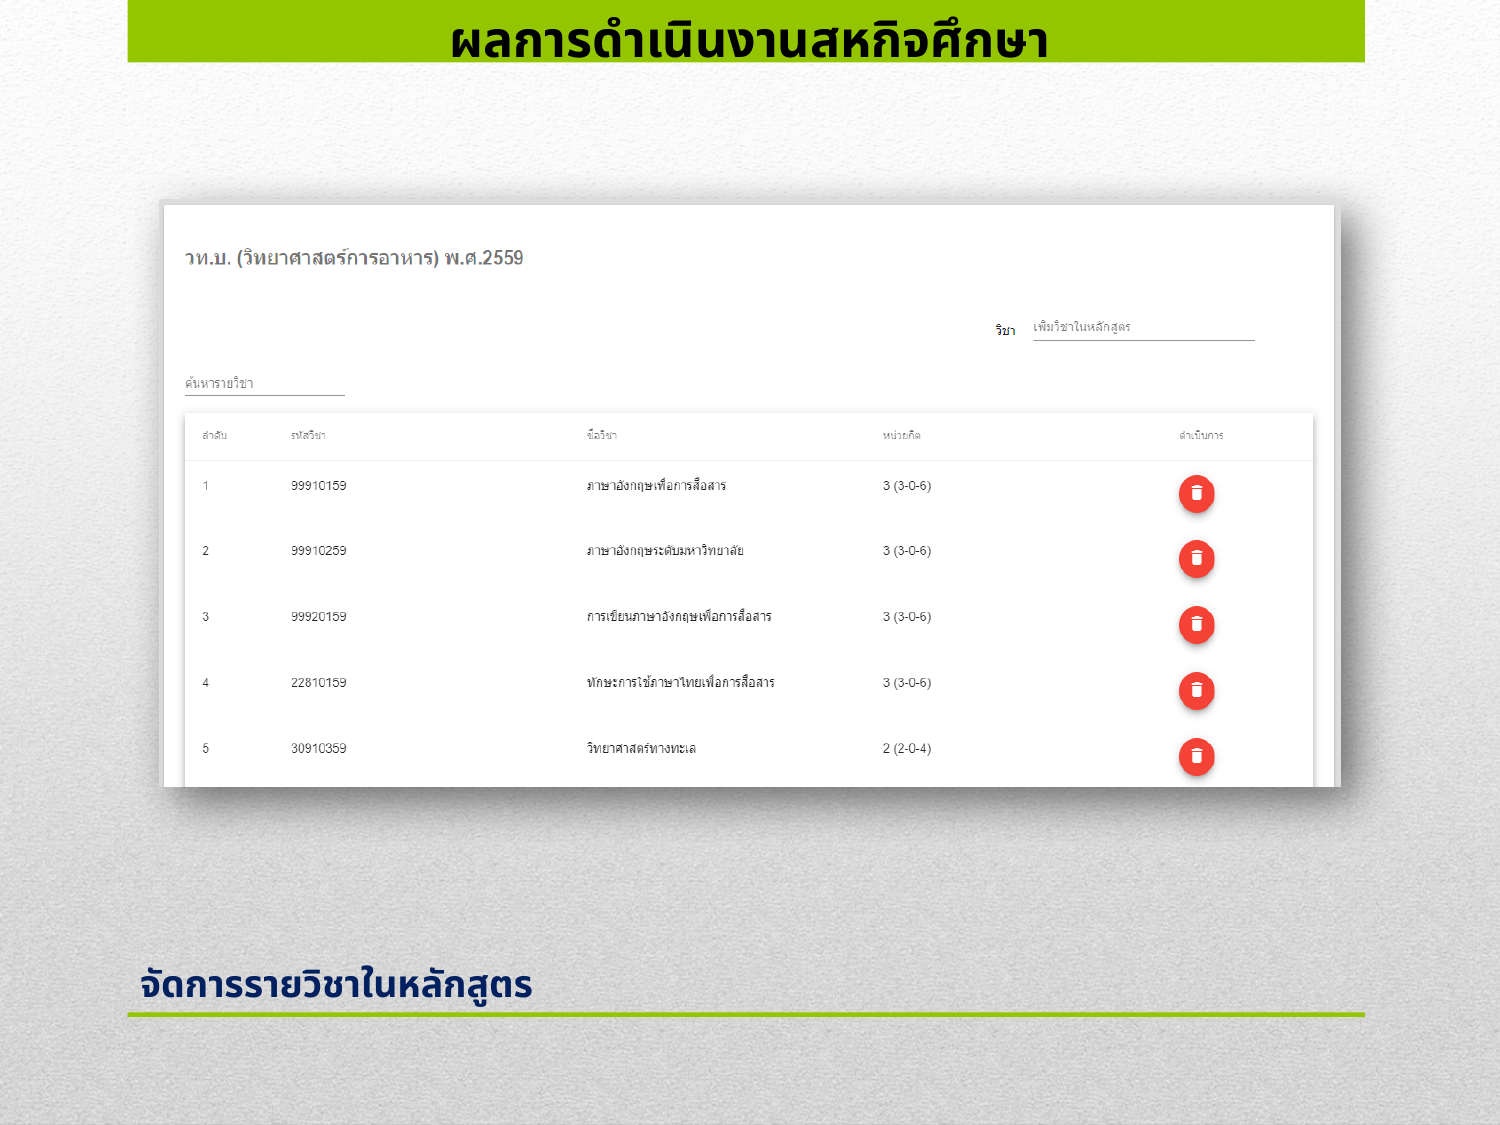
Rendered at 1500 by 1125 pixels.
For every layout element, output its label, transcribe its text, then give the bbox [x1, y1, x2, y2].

title จัดการรายวิชาในหลักสูตร [125, 750, 1238, 1013]
text_box ผลการดำเนินงานสหกิจศึกษา [0, 0, 1500, 75]
picture [158, 198, 1342, 788]
